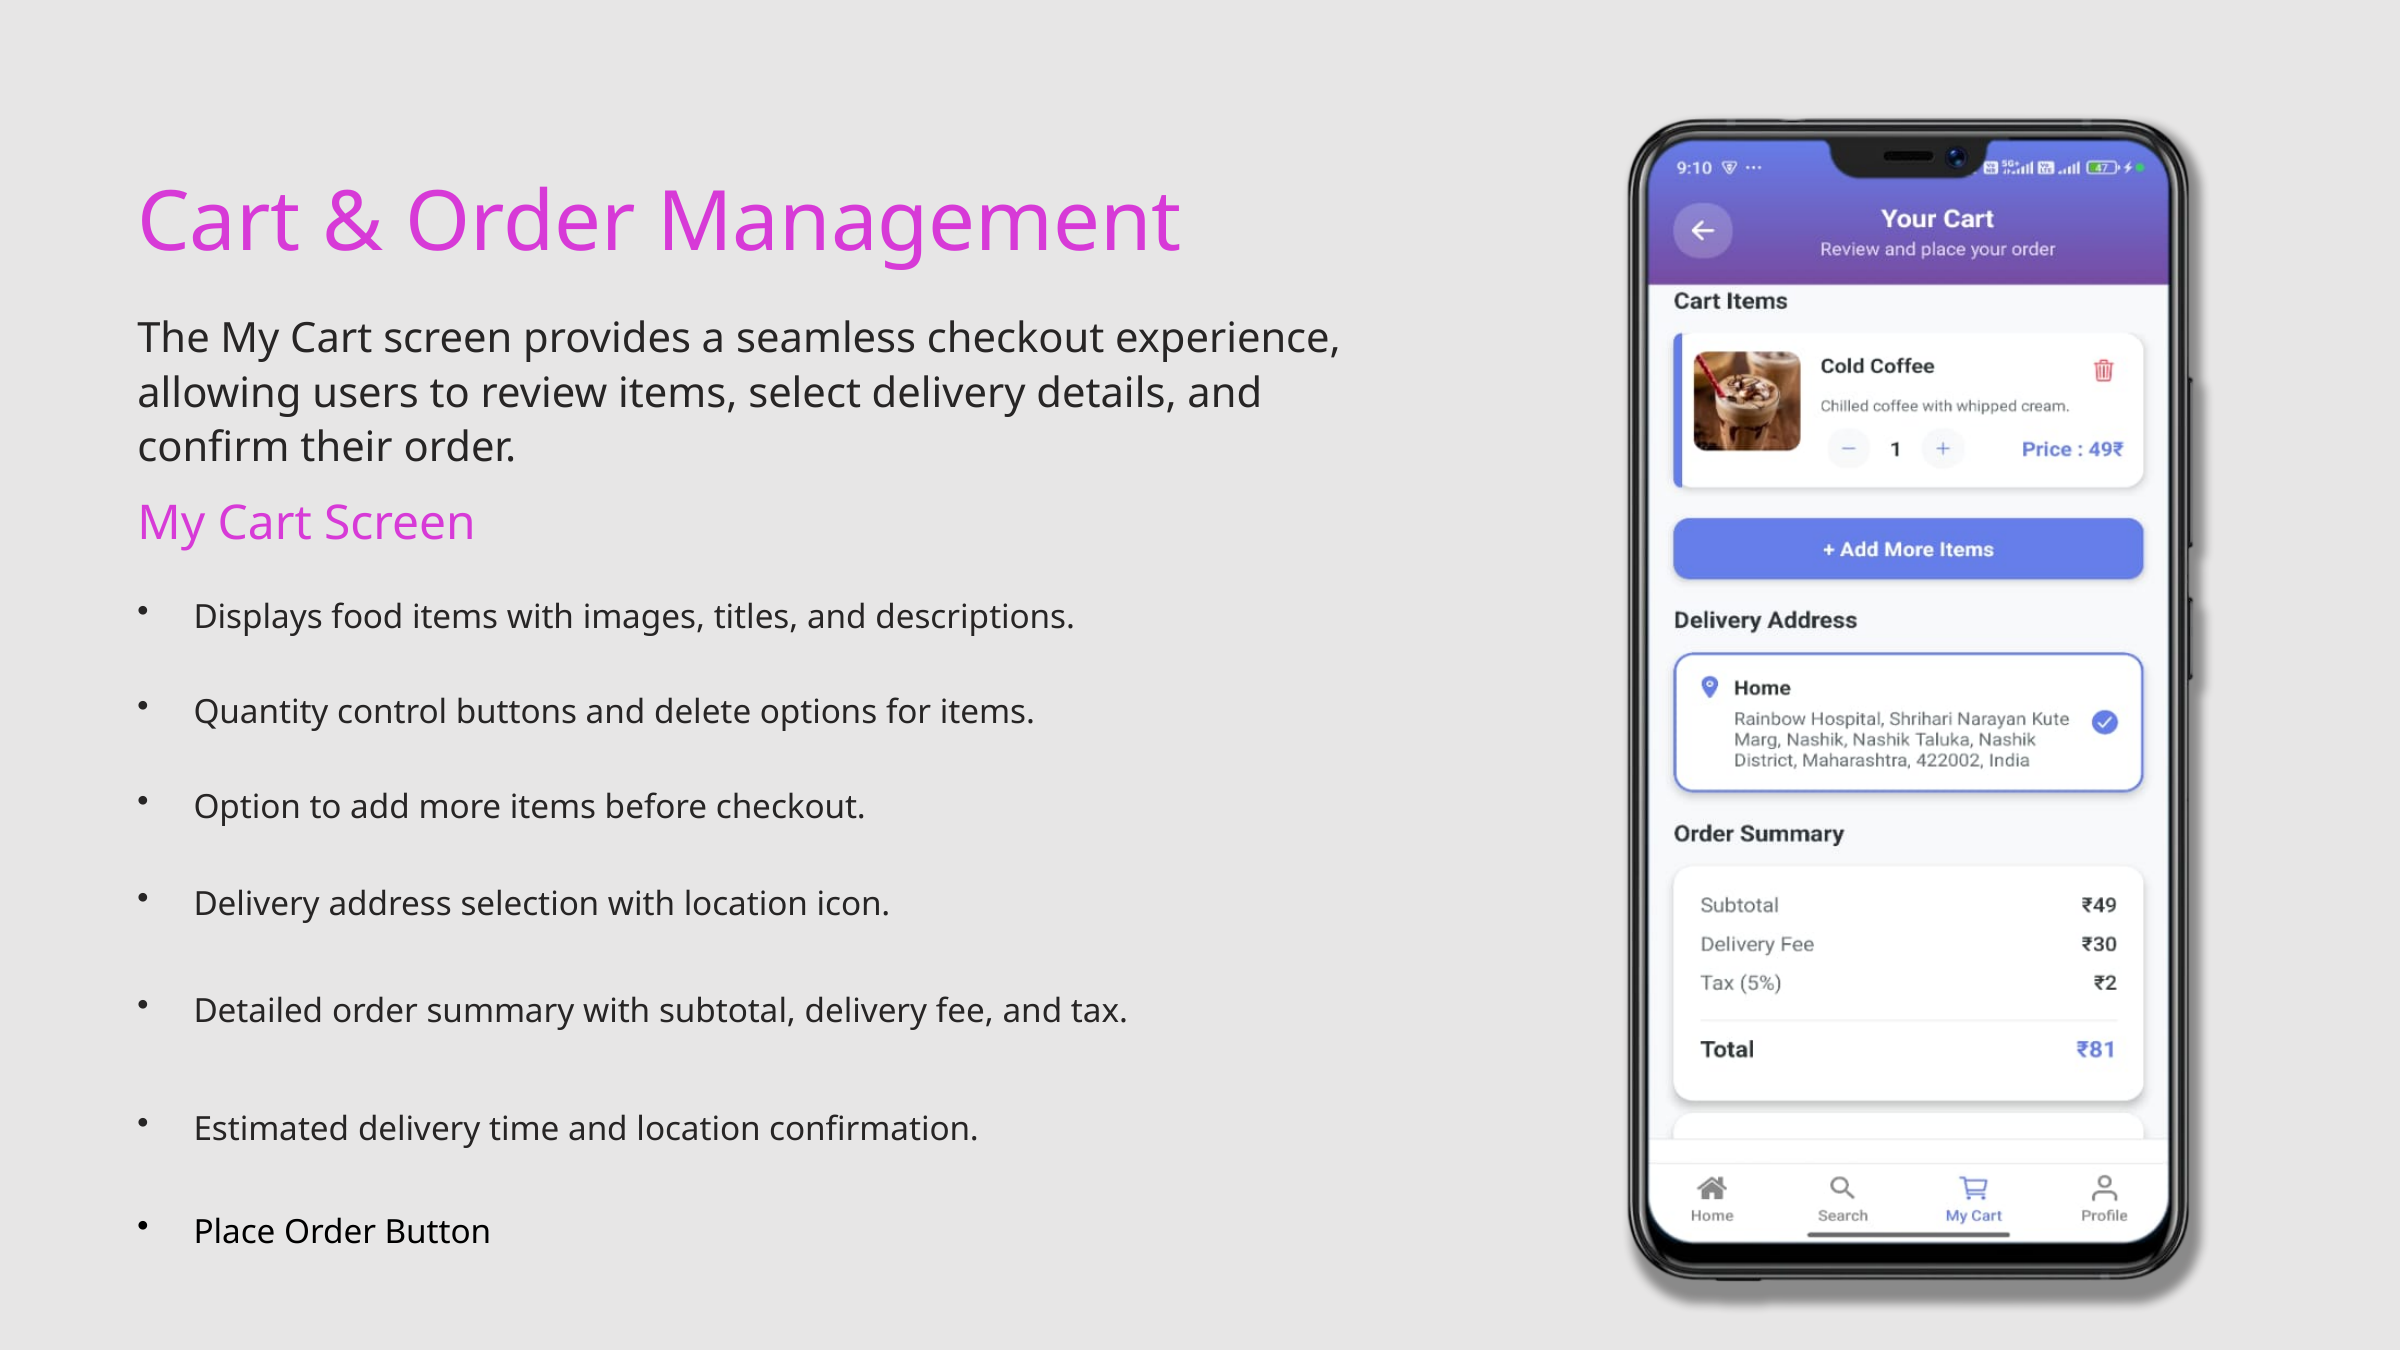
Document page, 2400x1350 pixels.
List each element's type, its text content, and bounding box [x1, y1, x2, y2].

text_box Cart & Order Management [137, 165, 1157, 267]
text_box Estimated delivery time and location confirmation. [137, 1092, 1363, 1148]
text_box Place Order Button [137, 1195, 1363, 1251]
text_box Detailed order summary with subtotal, delivery fee, and tax. [137, 974, 1363, 1030]
text_box Displays food items with images, titles, and descriptions. [137, 580, 1363, 636]
text_box The My Cart screen provides a seamless checkout experience, allowing users to review items, select delivery details, and confirm their order. [137, 307, 1363, 417]
text_box Option to add more items before checkout. [137, 770, 1363, 826]
picture [1535, 8, 2286, 1350]
text_box Delivery address selection with location icon. [137, 867, 1363, 923]
text_box My Cart Screen [137, 488, 623, 550]
text_box Quantity control buttons and delete options for items. [137, 675, 1363, 731]
